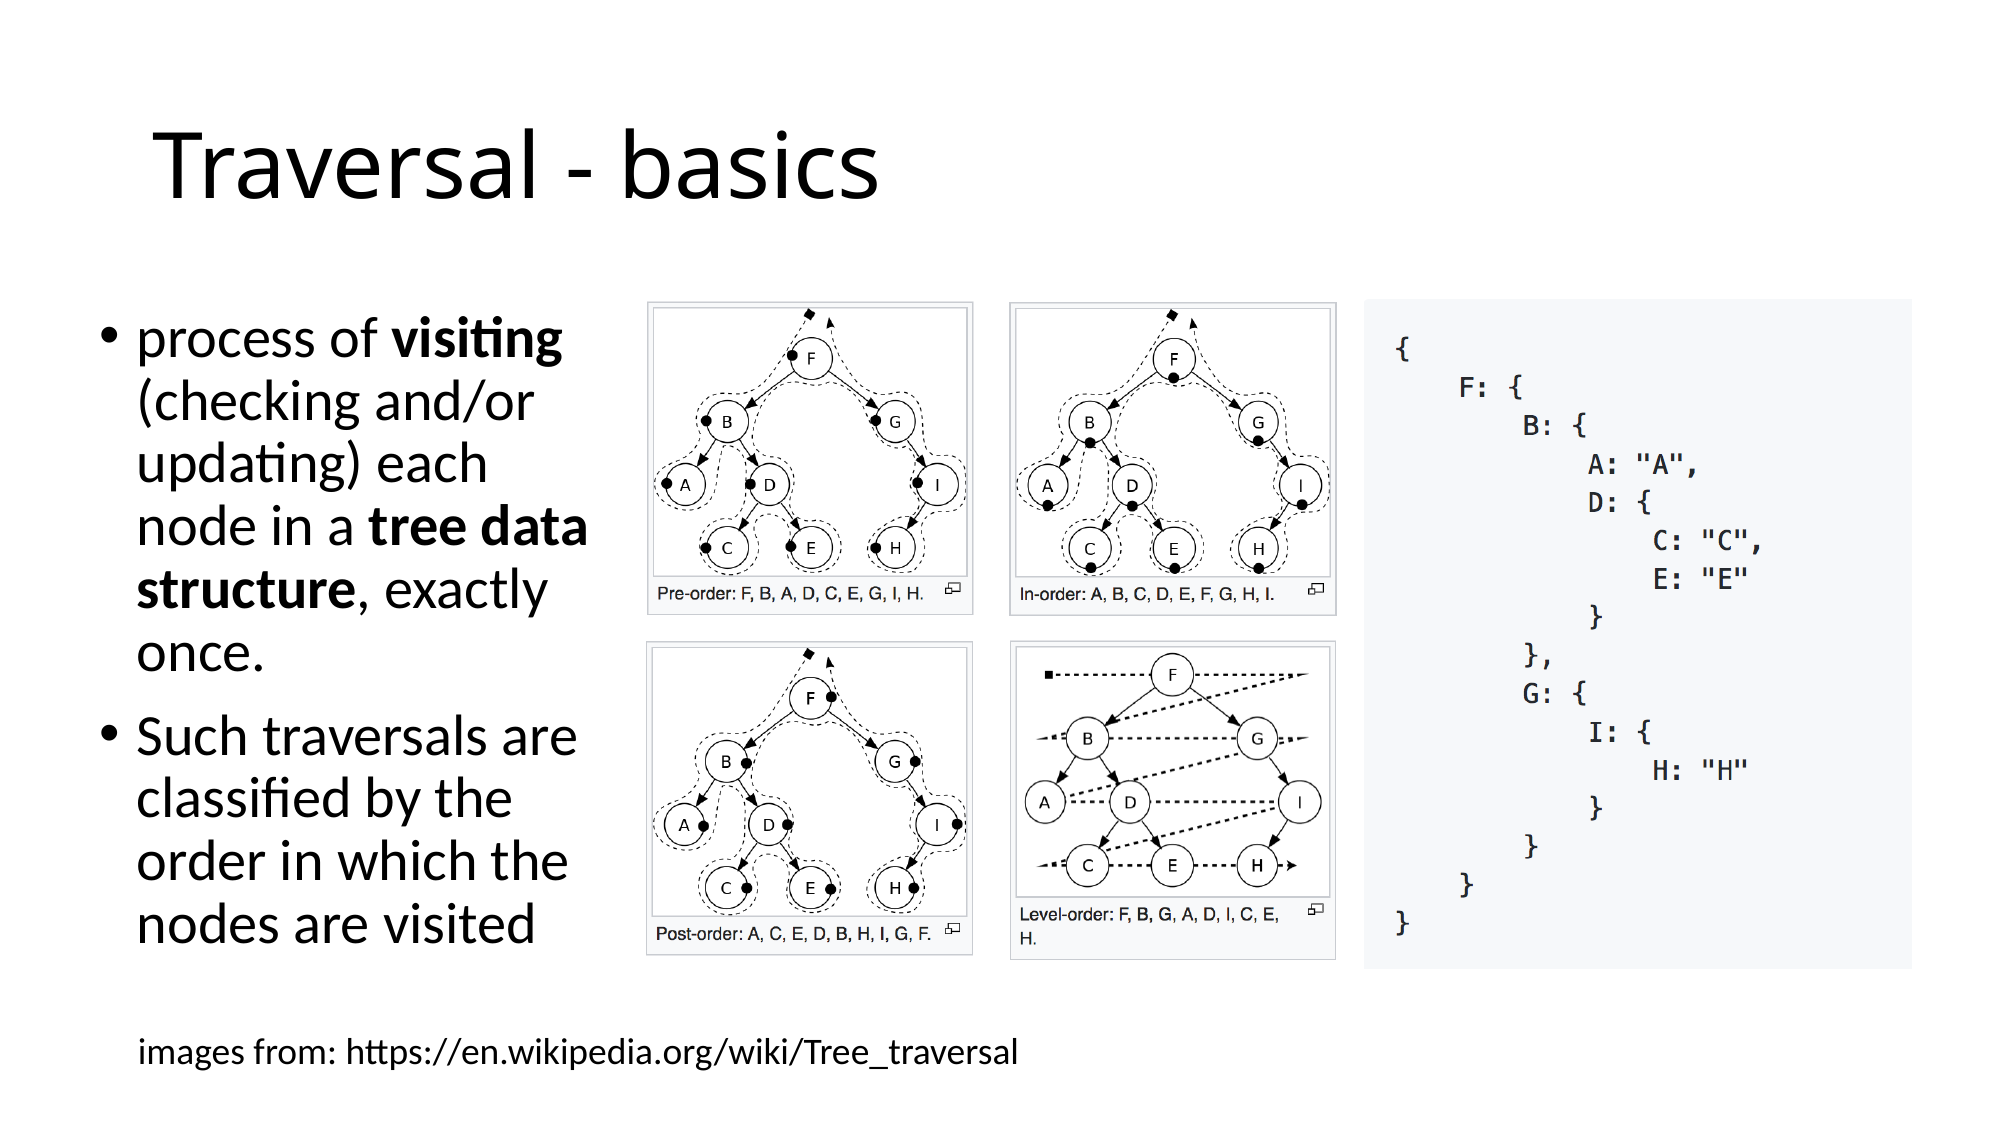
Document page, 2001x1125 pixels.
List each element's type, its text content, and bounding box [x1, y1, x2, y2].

picture [624, 277, 1353, 984]
title Traversal - basics [137, 59, 1863, 278]
picture [1364, 299, 1912, 969]
text_box images from: https://en.wikipedia.org/wiki/Tree_traversal [123, 1019, 1101, 1080]
list process of visiting (checking and/or updating) each node in a tree data structure, exactly once. Such traversals are classified by the order in which the nodes are visited [84, 299, 634, 1014]
